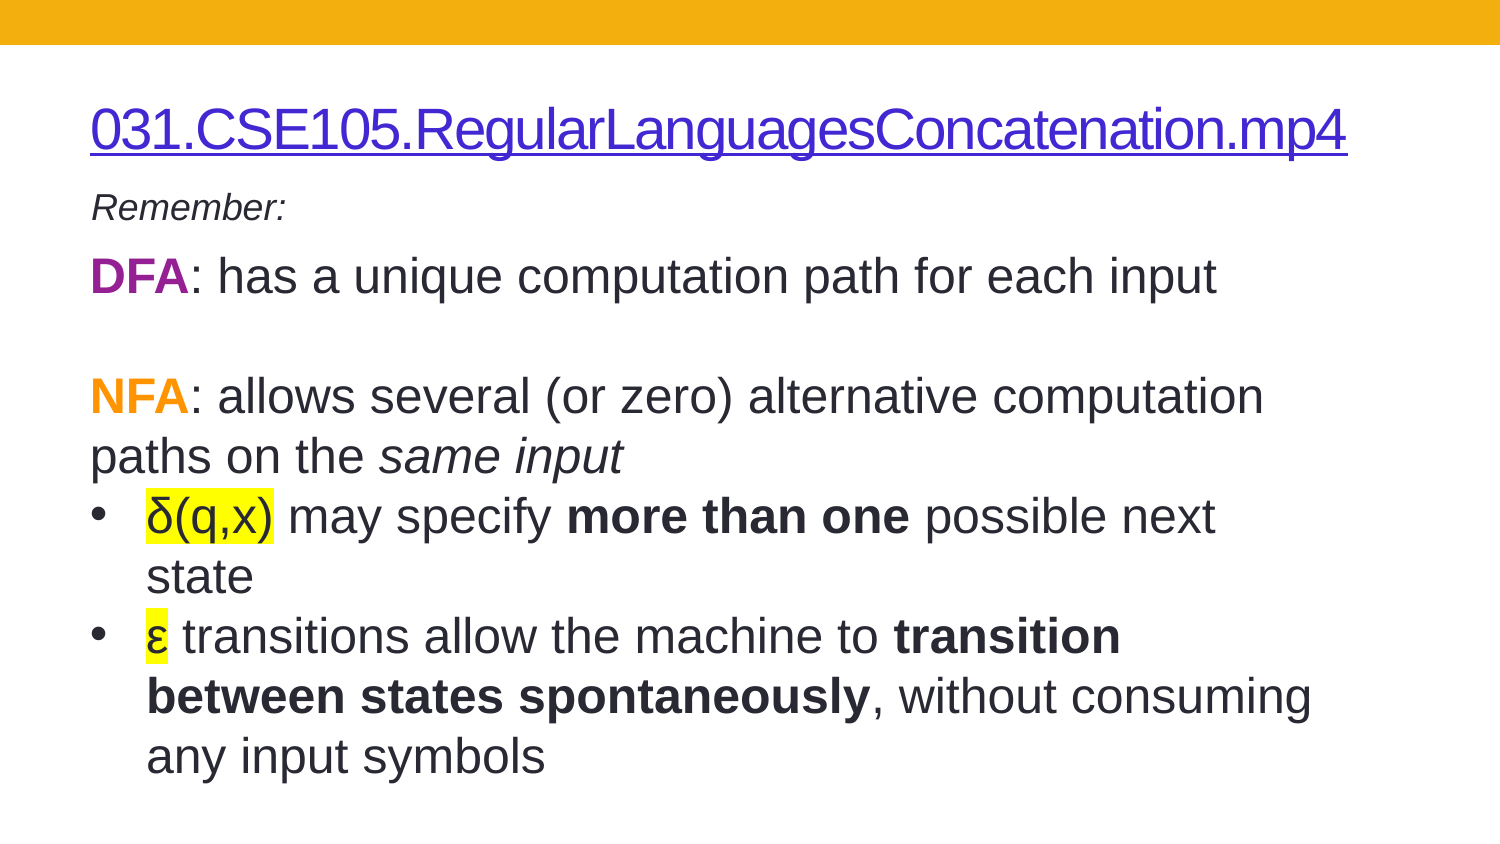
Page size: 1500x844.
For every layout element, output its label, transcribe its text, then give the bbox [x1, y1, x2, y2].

text_box Remember: [76, 175, 302, 235]
text_box DFA: has a unique computation path for each input NFA: allows several (or zero) alternative computation paths on the same input δ(q,x) may specify more than one possible next state ε transitions allow the machine to transition between states spontaneously, without consuming any input symbols [75, 235, 1338, 791]
title 031.CSE105.RegularLanguagesConcatenation.mp4 [75, 65, 1425, 188]
